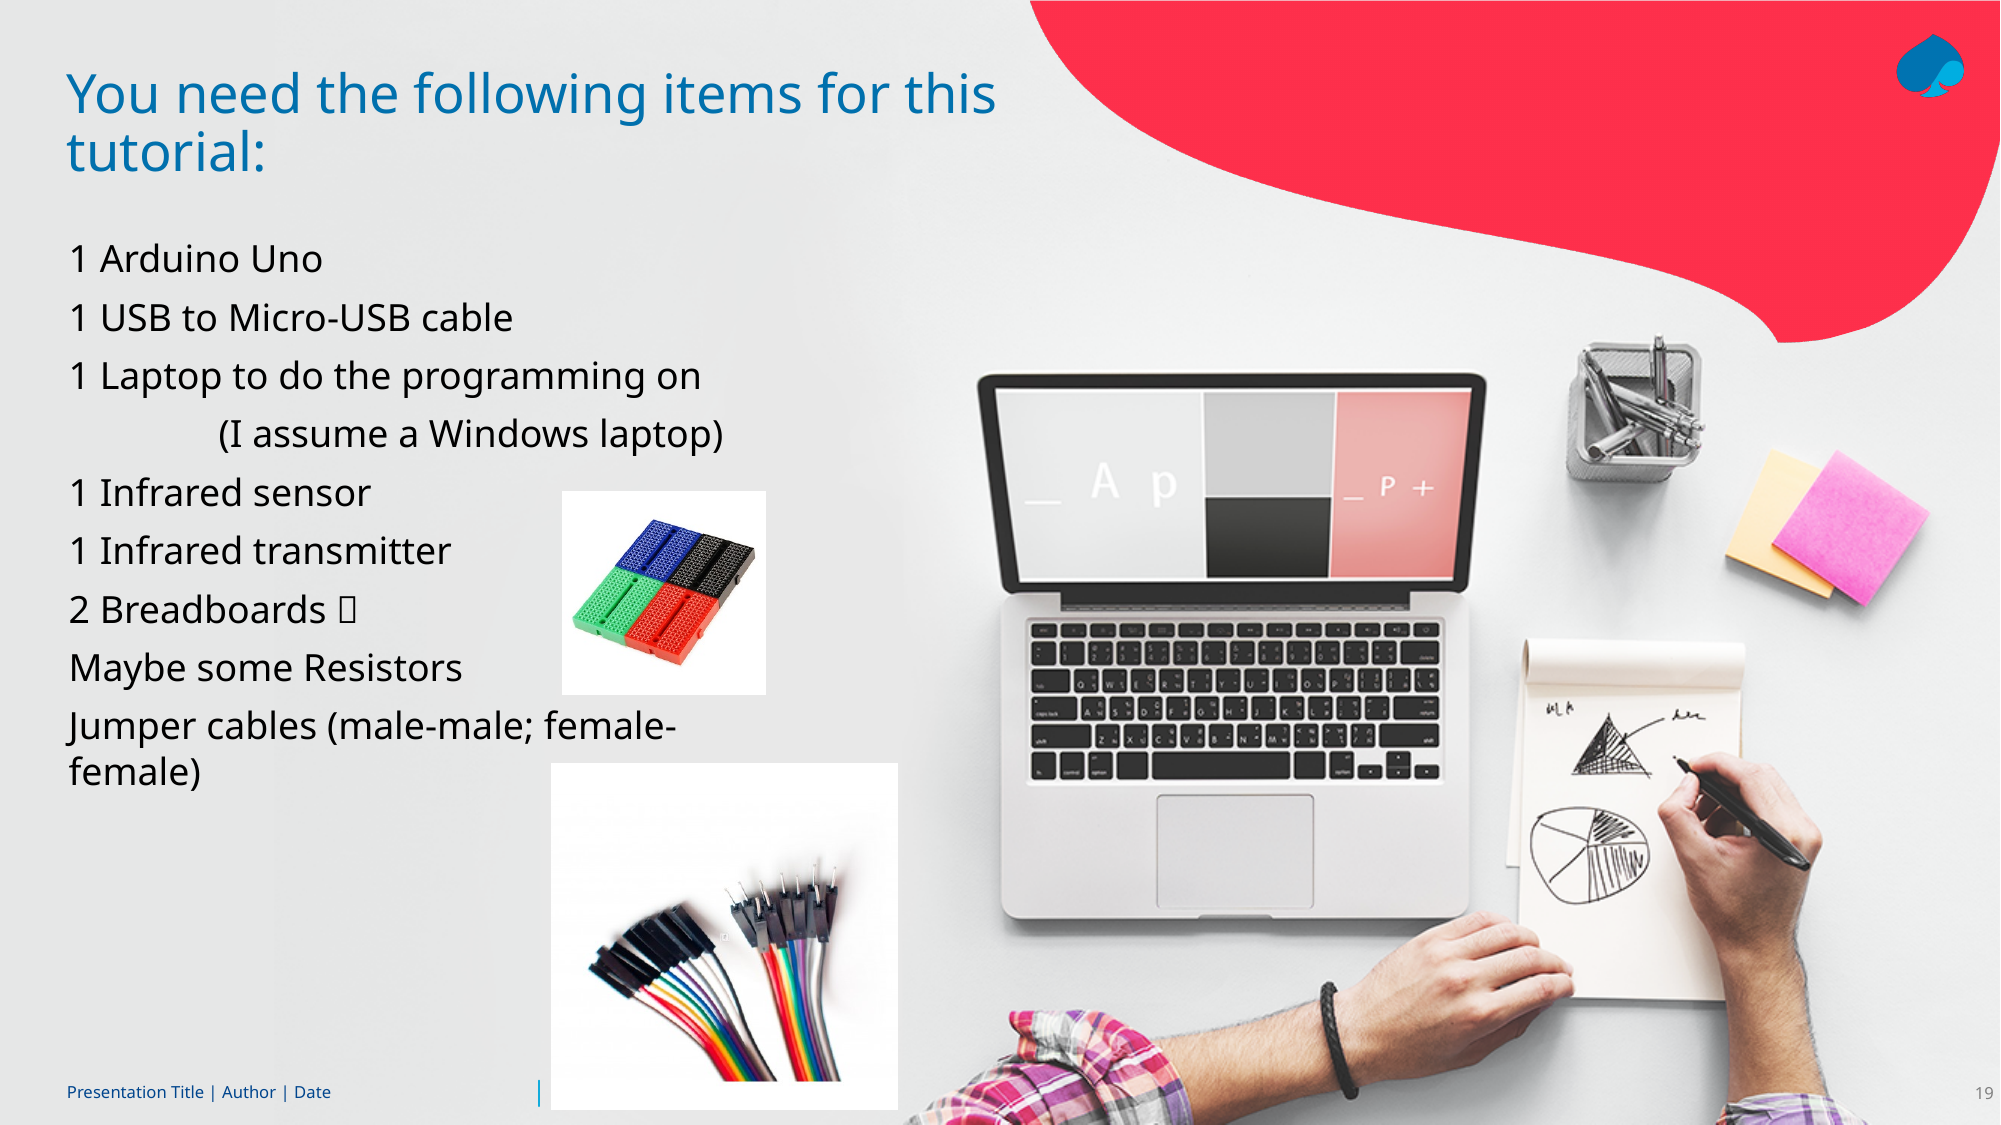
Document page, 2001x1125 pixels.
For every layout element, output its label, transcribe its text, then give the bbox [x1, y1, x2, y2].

list 1 Arduino Uno 1 USB to Micro-USB cable 1 Laptop to do the programming on (I assume a Windows laptop) 1 Infrared sensor 1 Infrared transmitter 2 Breadboards  Maybe some Resistors Jumper cables (male-male; female-female) [68, 234, 788, 1057]
picture [0, 0, 2001, 1125]
title You need the following items for this tutorial: [66, 66, 1213, 208]
